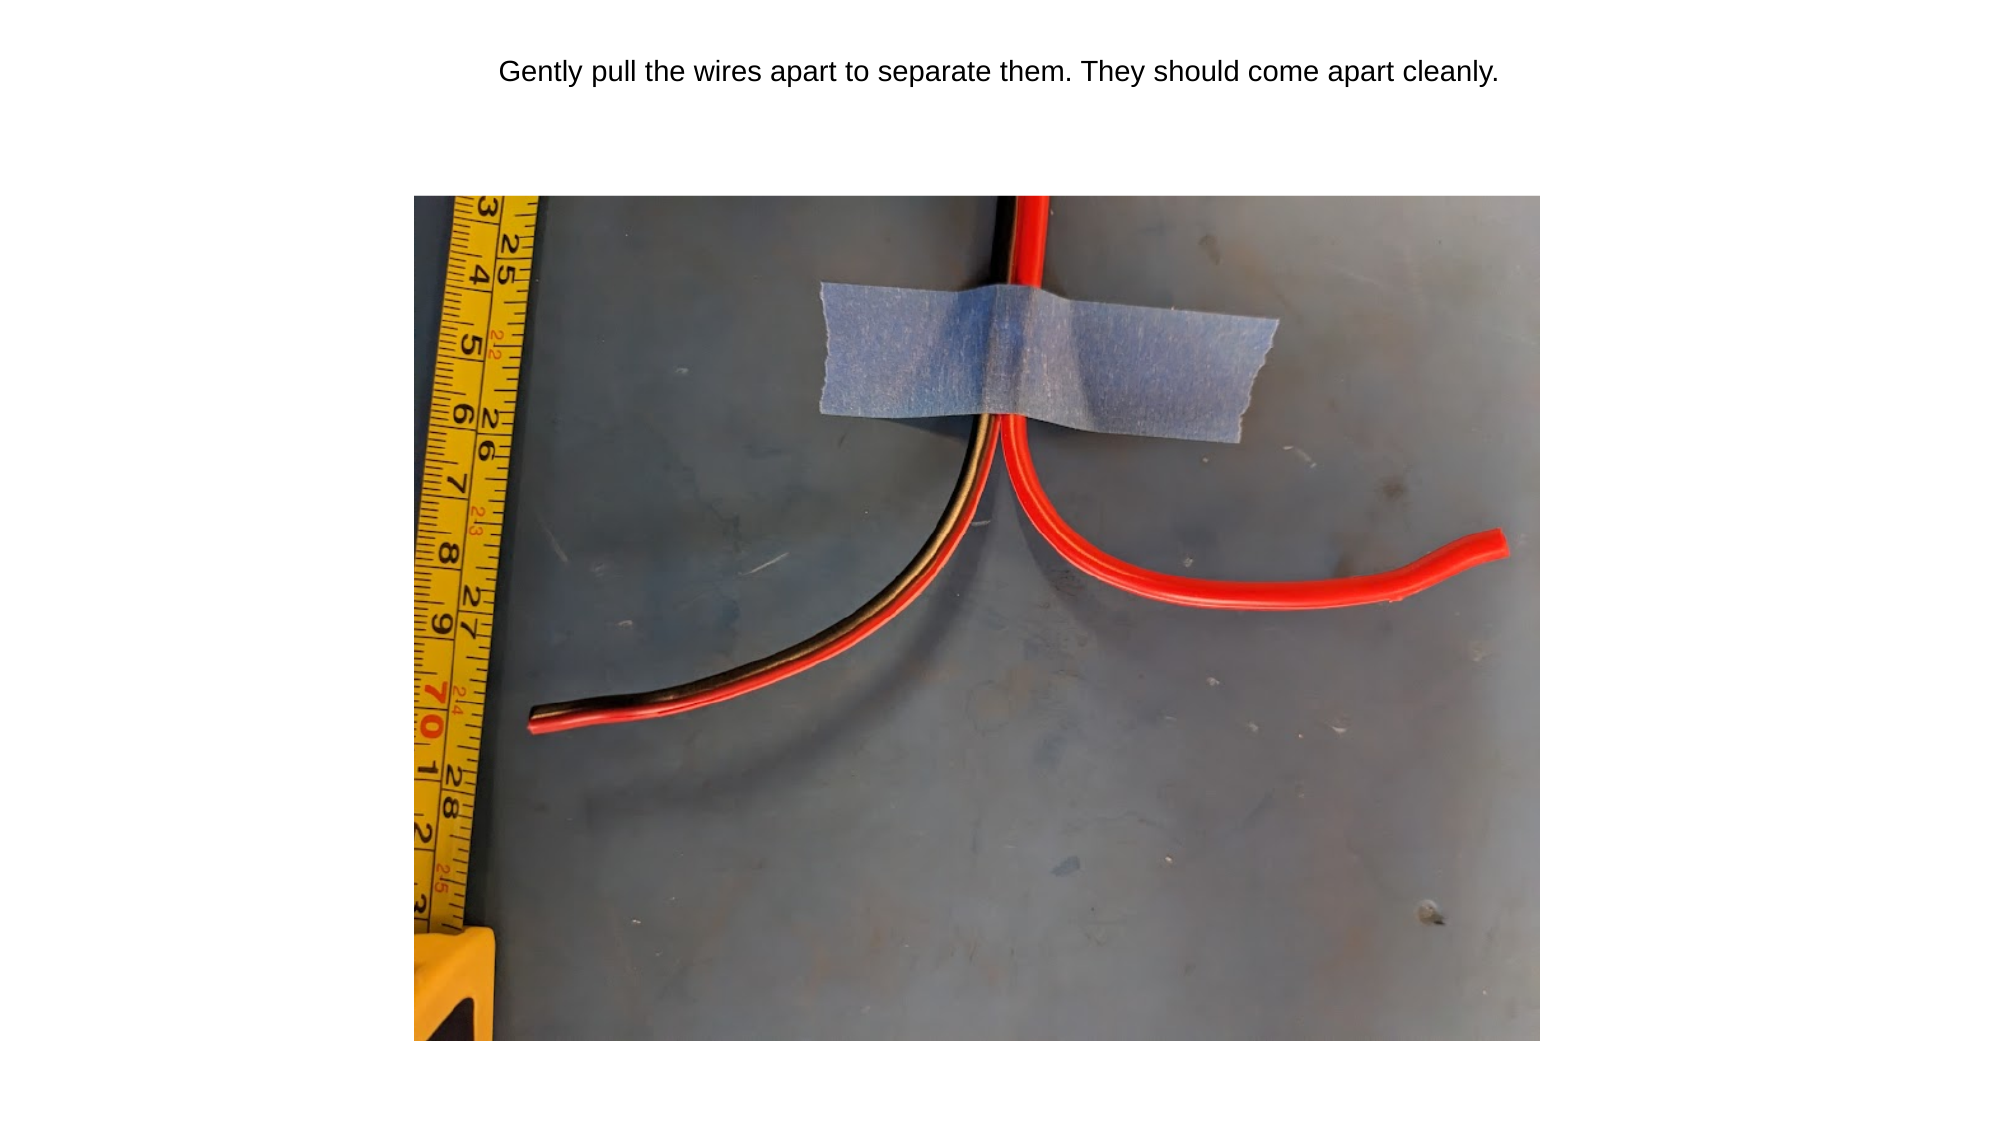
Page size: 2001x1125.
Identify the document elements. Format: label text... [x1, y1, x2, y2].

text_box Gently pull the wires apart to separate them. They should come apart cleanly. [488, 45, 1512, 96]
picture [415, 54, 1540, 1125]
